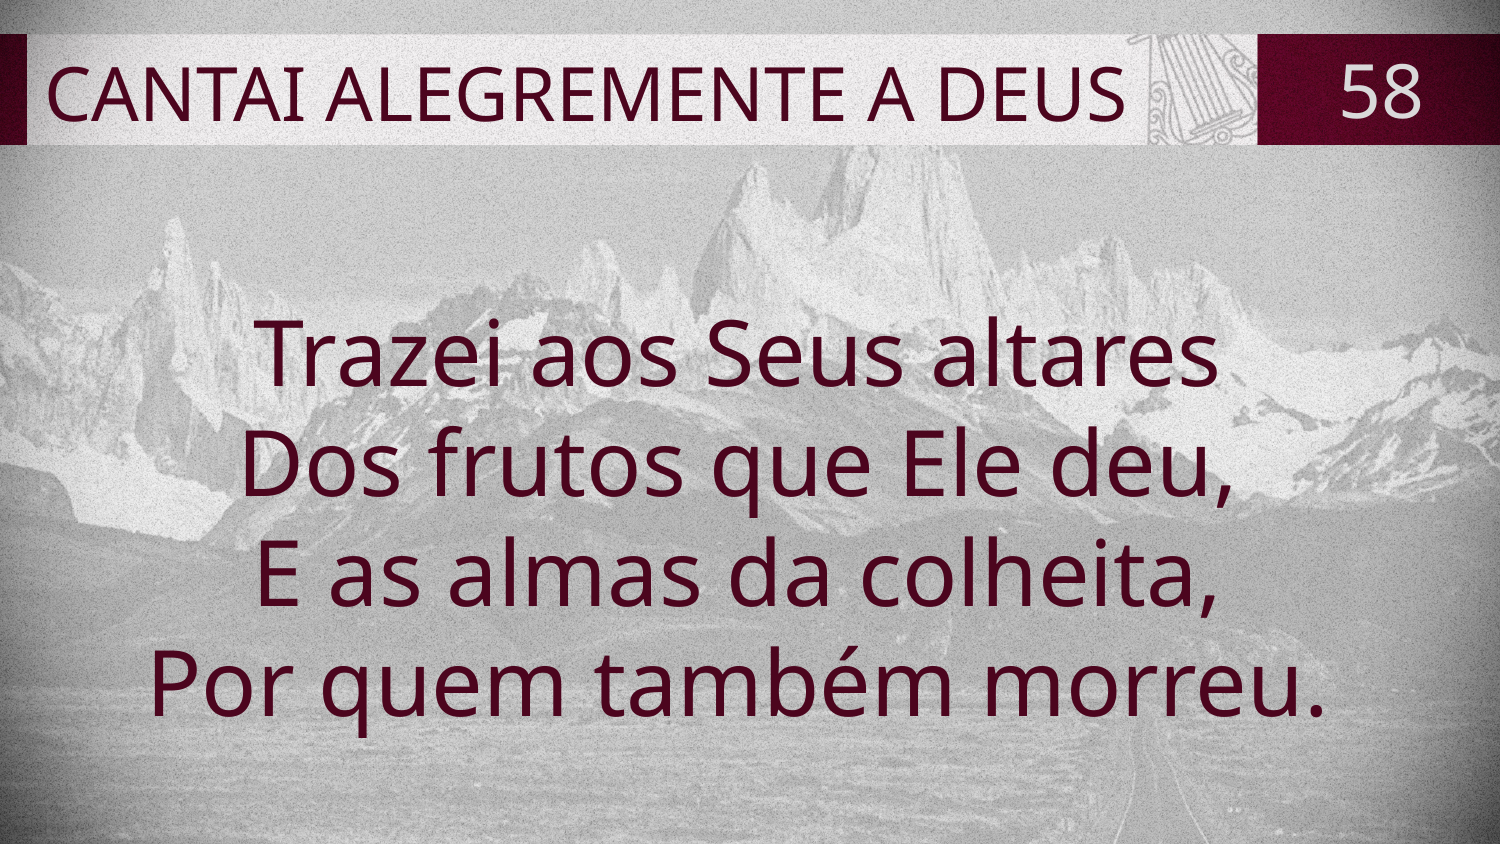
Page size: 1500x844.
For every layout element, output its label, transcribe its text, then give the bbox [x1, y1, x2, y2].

title CANTAI ALEGREMENTE A DEUS [29, 33, 1258, 151]
list Trazei aos Seus altares Dos frutos que Ele deu, E as almas da colheita, Por quem também morreu. [0, 185, 1500, 844]
list 58 [1281, 36, 1483, 143]
picture [0, 0, 1500, 185]
